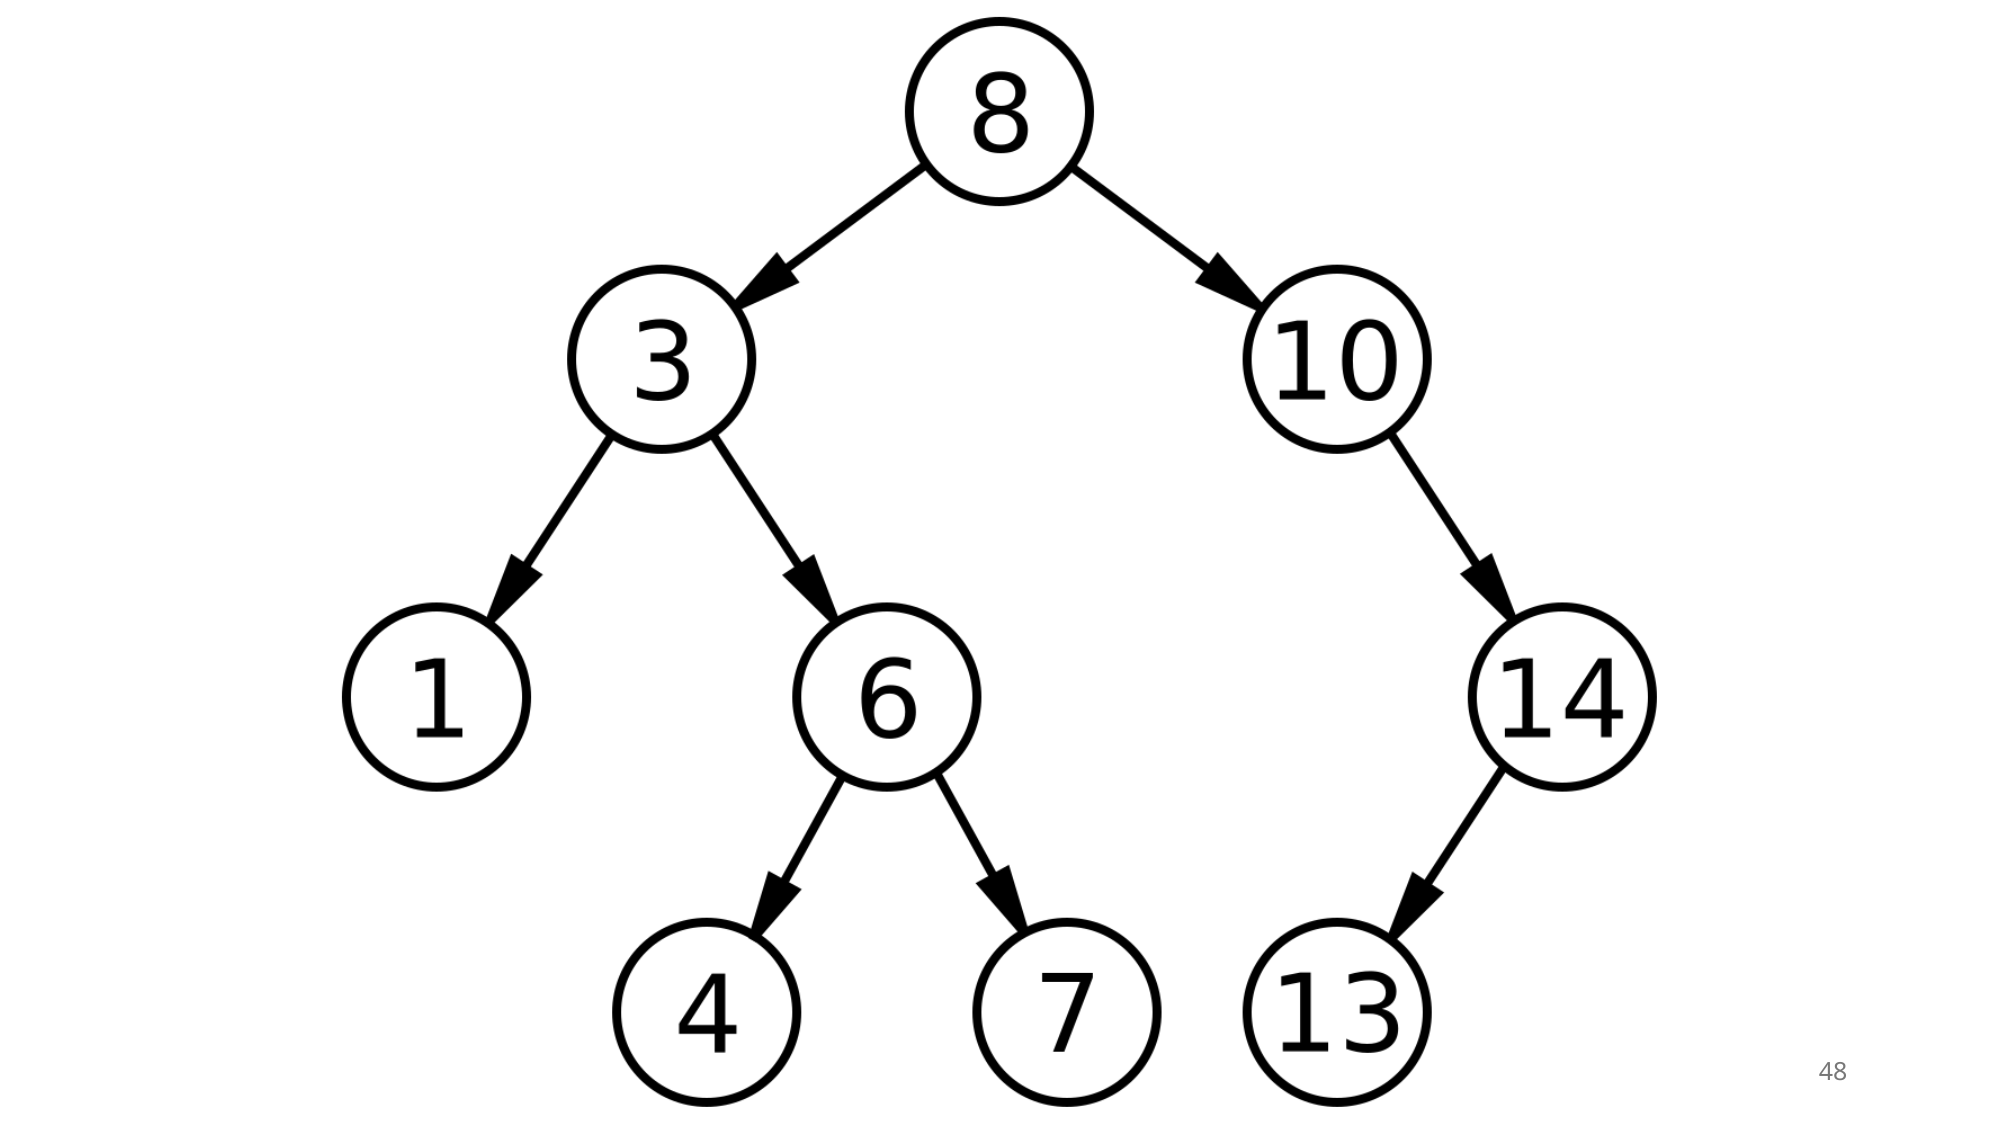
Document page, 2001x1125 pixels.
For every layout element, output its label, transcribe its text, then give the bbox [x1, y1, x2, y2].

slide_number 48 [1676, 1042, 1863, 1103]
picture [324, 0, 1676, 1125]
